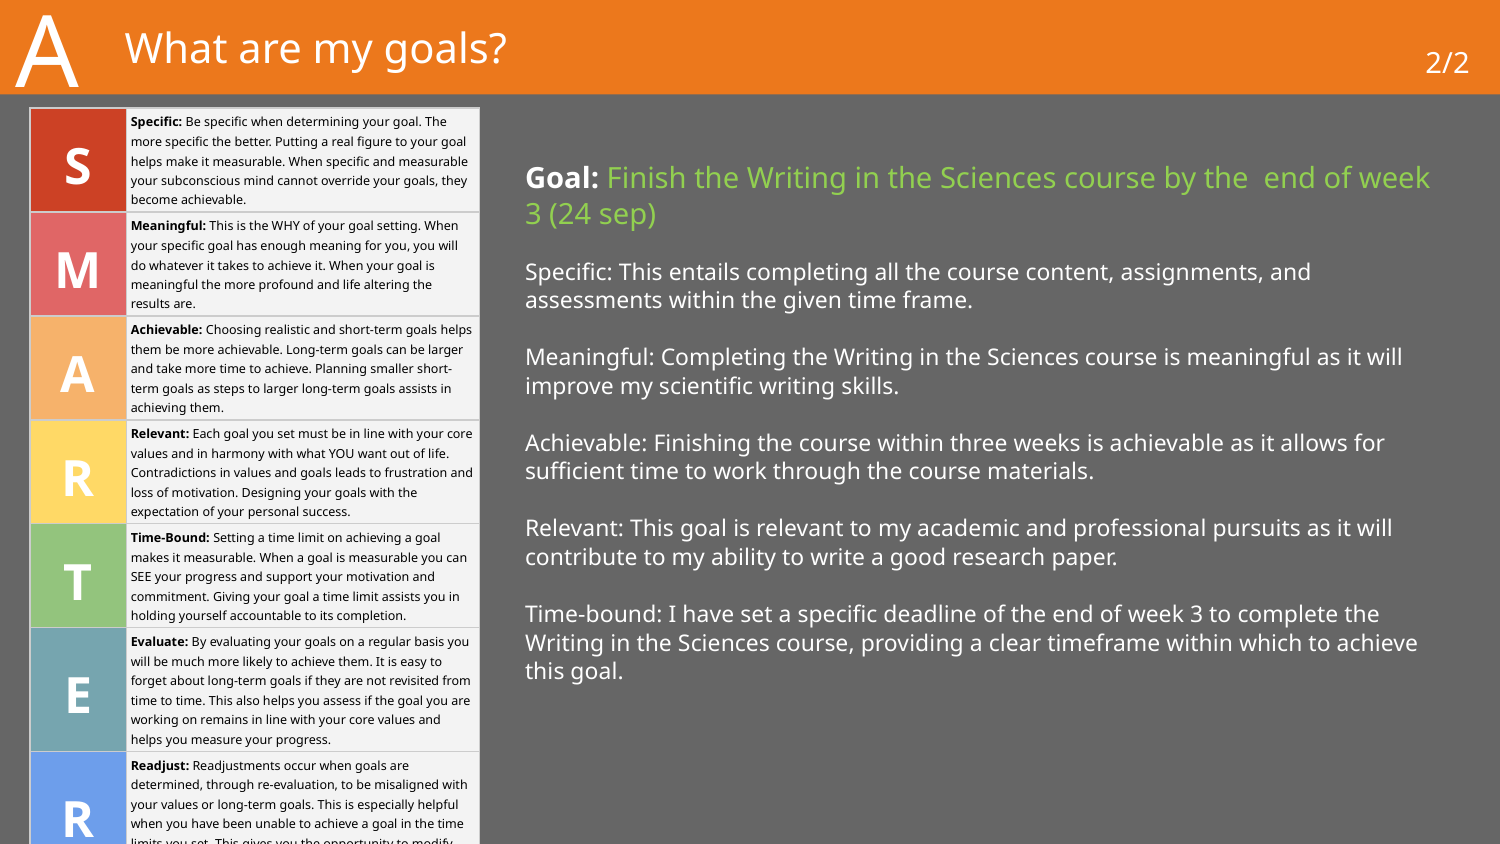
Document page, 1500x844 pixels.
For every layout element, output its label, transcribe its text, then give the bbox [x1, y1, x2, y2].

table_cell M [31, 213, 126, 315]
title What are my goals? [109, 0, 1010, 94]
table_cell Readjust: Readjustments occur when goals are determined, through re-evaluation, to be misaligned with your values or long-term goals. This is especially helpful when you have been unable to achieve a goal in the time limits you set. This gives you the opportunity to modify your approach and increase your chances of success. [127, 752, 479, 844]
title 2/2 [1159, 0, 1485, 94]
list Goal: Finish the Writing in the Sciences course by the end of week 3 (24 sep) Specific: This entails completing all the course content, assignments, and assessments within the given time frame. Meaningful: Completing the Writing in the Sciences course is meaningful as it will improve my scientific writing skills. Achievable: Finishing the course within three weeks is achievable as it allows for sufficient time to work through the course materials. Relevant: This goal is relevant to my academic and professional pursuits as it will contribute to my ability to write a good research paper. Time-bound: I have set a specific deadline of the end of week 3 to complete the Writing in the Sciences course, providing a clear timeframe within which to achieve this goal. [510, 142, 1470, 813]
table_cell Achievable: Choosing realistic and short-term goals helps them be more achievable. Long-term goals can be larger and take more time to achieve. Planning smaller short-term goals as steps to larger long-term goals assists in achieving them. [127, 317, 479, 419]
table_header Specific: Be specific when determining your goal. The more specific the better. Putting a real figure to your goal helps make it measurable. When specific and measurable your subconscious mind cannot override your goals, they become achievable. [127, 109, 479, 211]
table_cell Relevant: Each goal you set must be in line with your core values and in harmony with what YOU want out of life. Contradictions in values and goals leads to frustration and loss of motivation. Designing your goals with the expectation of your personal success. [127, 421, 479, 523]
table_cell T [31, 524, 126, 627]
table_cell A [31, 317, 126, 419]
table_cell Meaningful: This is the WHY of your goal setting. When your specific goal has enough meaning for you, you will do whatever it takes to achieve it. When your goal is meaningful the more profound and life altering the results are. [127, 213, 479, 315]
table_cell R [31, 421, 126, 523]
table_cell R [31, 752, 126, 844]
table_cell Time-Bound: Setting a time limit on achieving a goal makes it measurable. When a goal is measurable you can SEE your progress and support your motivation and commitment. Giving your goal a time limit assists you in holding yourself accountable to its completion. [127, 524, 479, 627]
table_cell Evaluate: By evaluating your goals on a regular basis you will be much more likely to achieve them. It is easy to forget about long-term goals if they are not revisited from time to time. This also helps you assess if the goal you are working on remains in line with your core values and helps you measure your progress. [127, 628, 479, 751]
title A [0, 0, 95, 94]
table_header S [31, 109, 126, 211]
table_cell E [31, 628, 126, 751]
